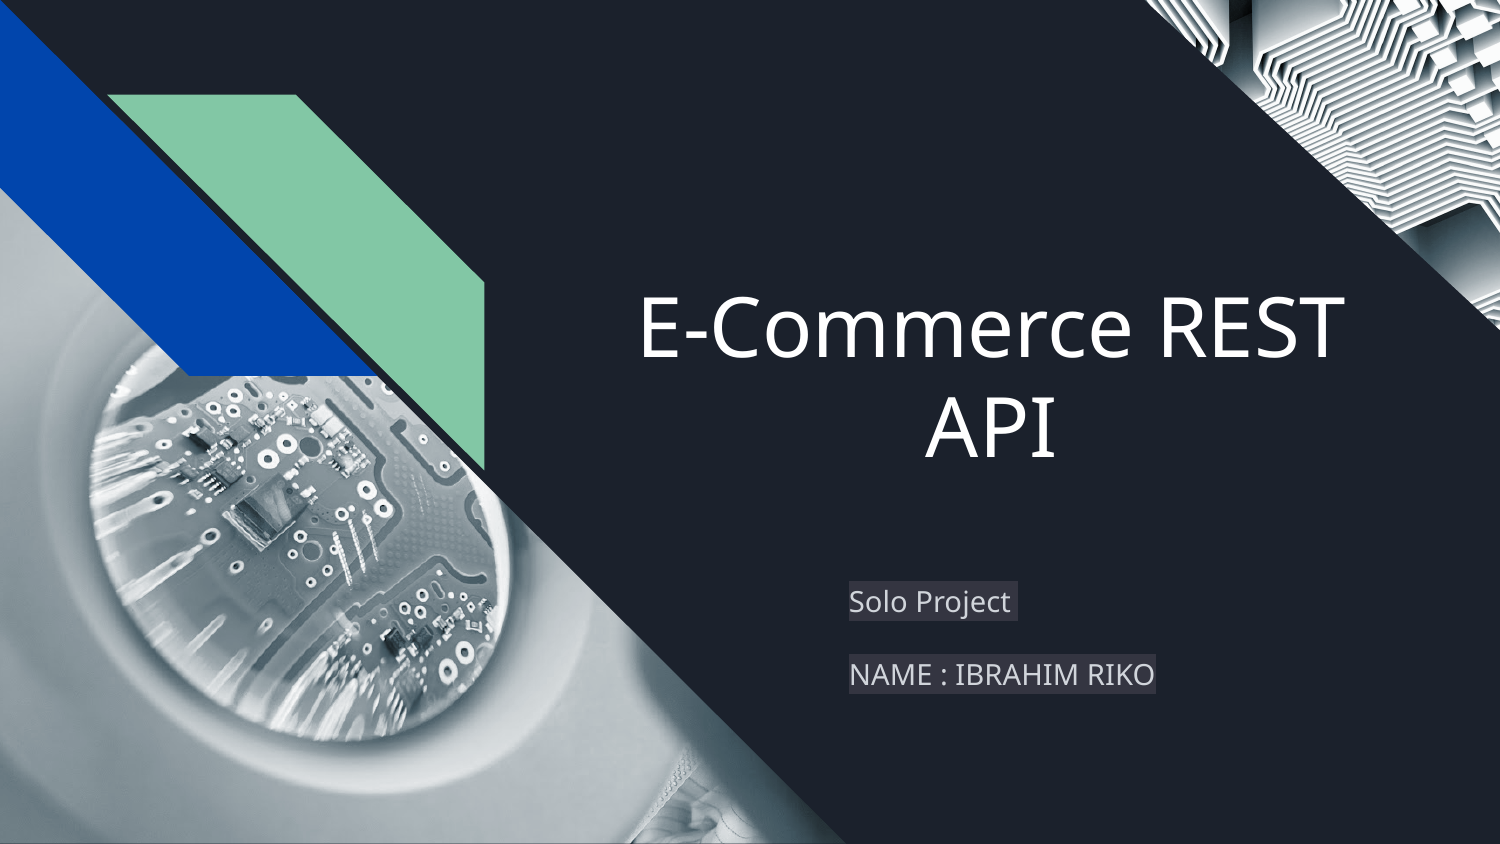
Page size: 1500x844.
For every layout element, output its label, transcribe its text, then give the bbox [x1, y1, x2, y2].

subtitle Solo Project NAME : IBRAHIM RIKO [833, 562, 1404, 712]
title E-Commerce REST API [580, 258, 1404, 518]
picture [1144, 0, 1500, 331]
picture [0, 189, 847, 844]
